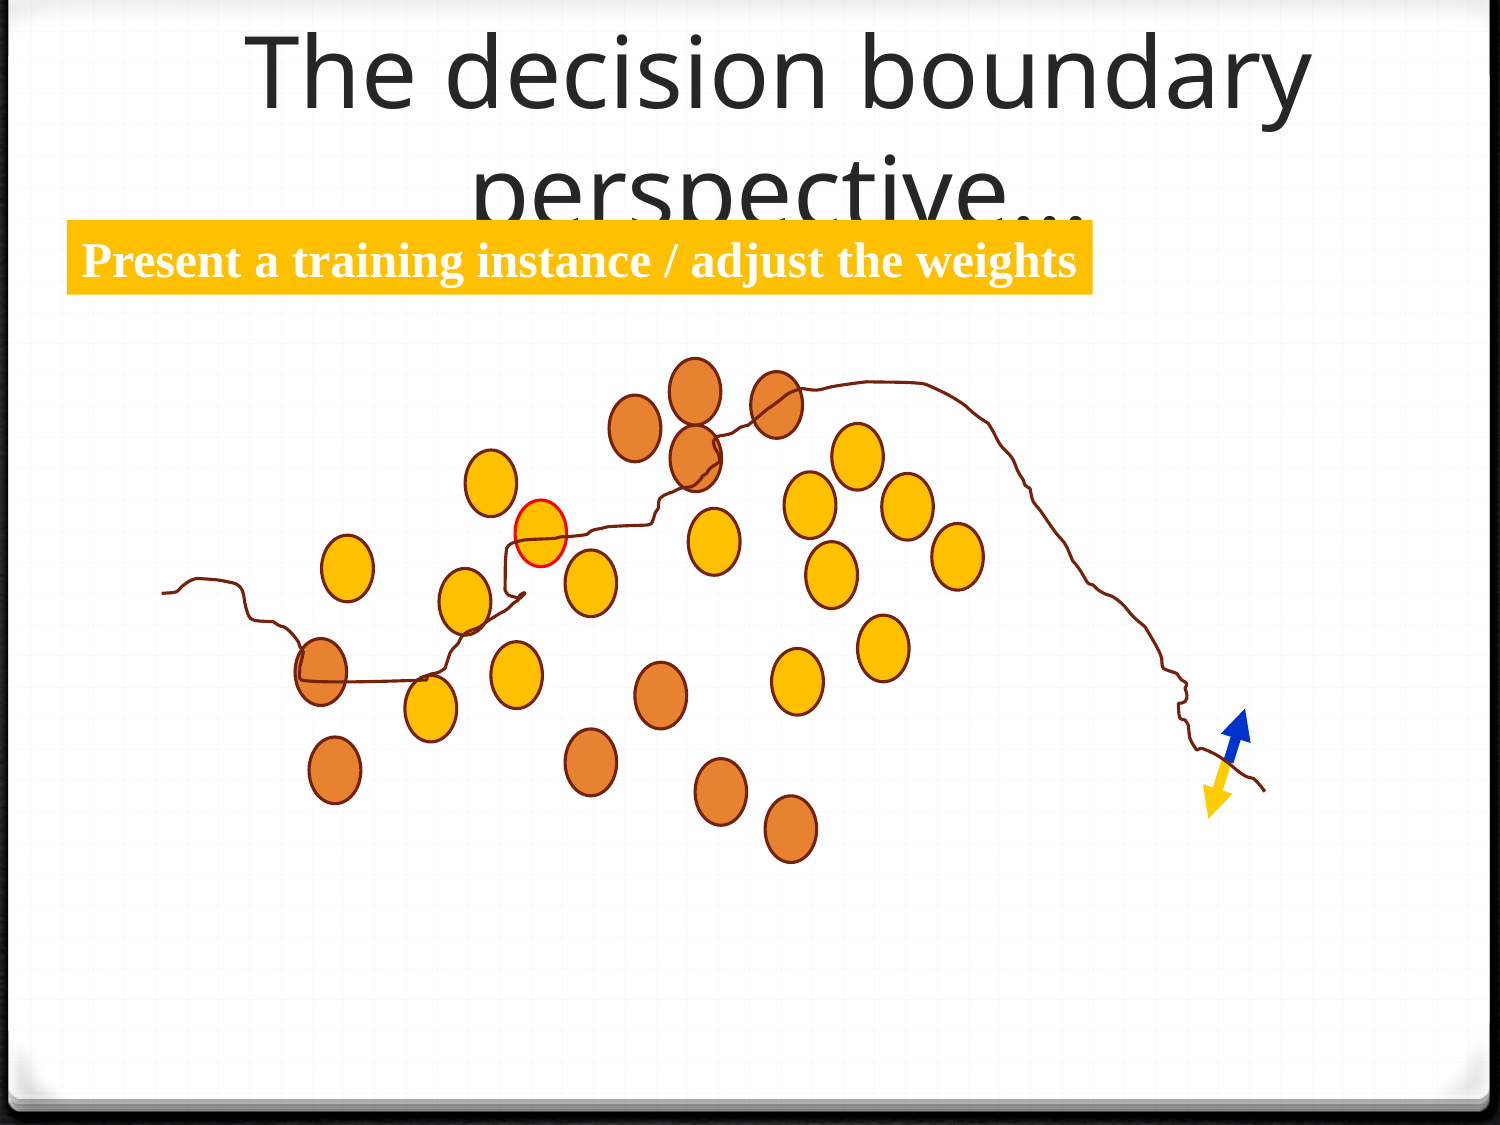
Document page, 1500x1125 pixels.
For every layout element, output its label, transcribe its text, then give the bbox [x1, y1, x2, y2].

text_box [633, 679, 689, 731]
text_box [161, 380, 1221, 781]
text_box [489, 654, 544, 711]
text_box [749, 370, 800, 419]
text_box [293, 650, 347, 708]
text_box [1228, 708, 1246, 763]
text_box [667, 356, 723, 427]
text_box [513, 498, 569, 540]
text_box [1233, 770, 1267, 793]
text_box [668, 425, 718, 486]
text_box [1208, 761, 1227, 819]
text_box [307, 735, 363, 806]
text_box [607, 393, 663, 464]
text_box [1225, 759, 1234, 786]
title The decision boundary perspective… [57, 66, 1500, 191]
text_box [763, 794, 819, 865]
text_box [776, 704, 813, 717]
text_box [463, 448, 519, 519]
text_box [319, 533, 375, 604]
text_box [563, 727, 619, 798]
text_box [437, 566, 493, 636]
text_box Present a training instance / adjust the weights [66, 219, 1093, 295]
text_box [693, 757, 749, 827]
text_box [403, 675, 459, 744]
picture [0, 0, 1500, 1125]
